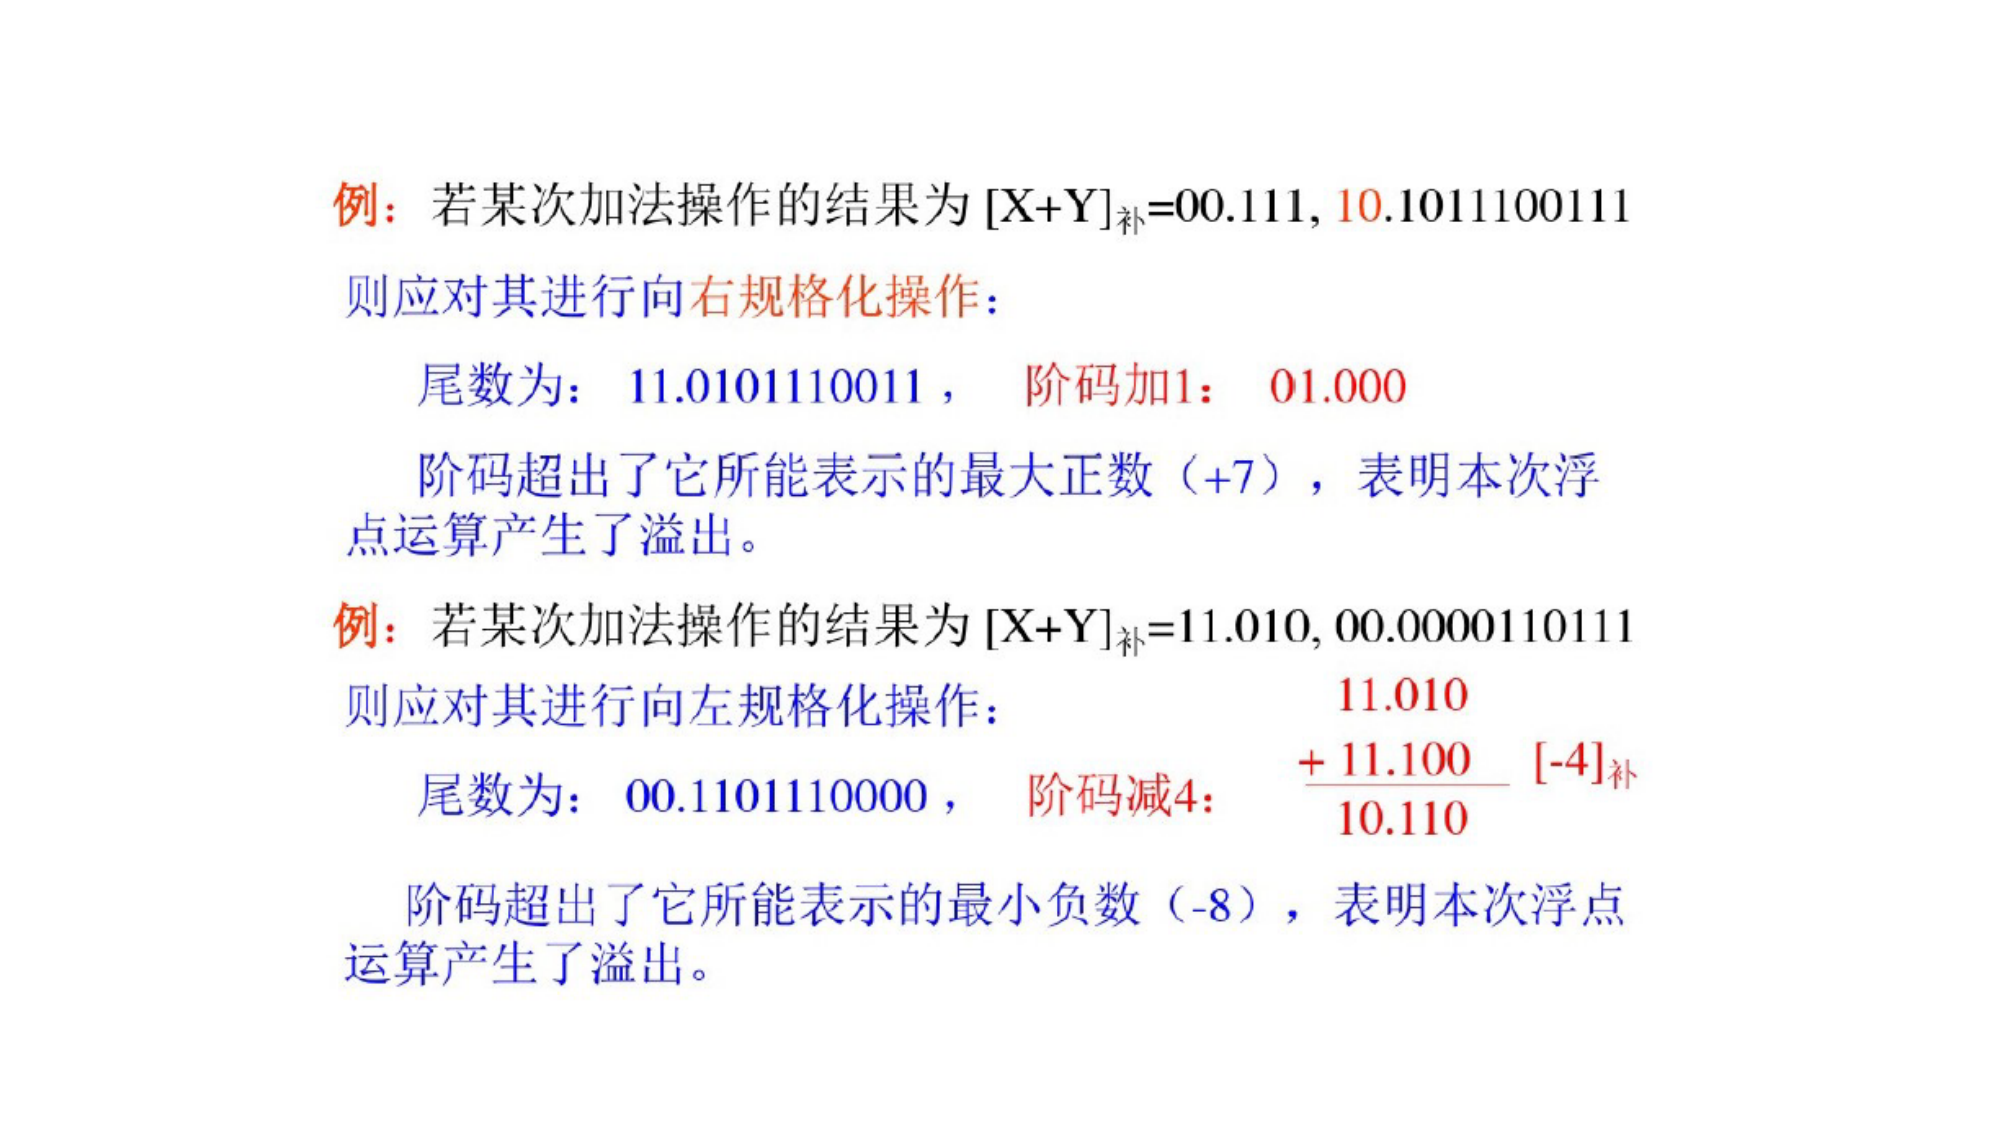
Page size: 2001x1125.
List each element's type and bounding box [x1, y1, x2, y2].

picture [243, 136, 1717, 1059]
